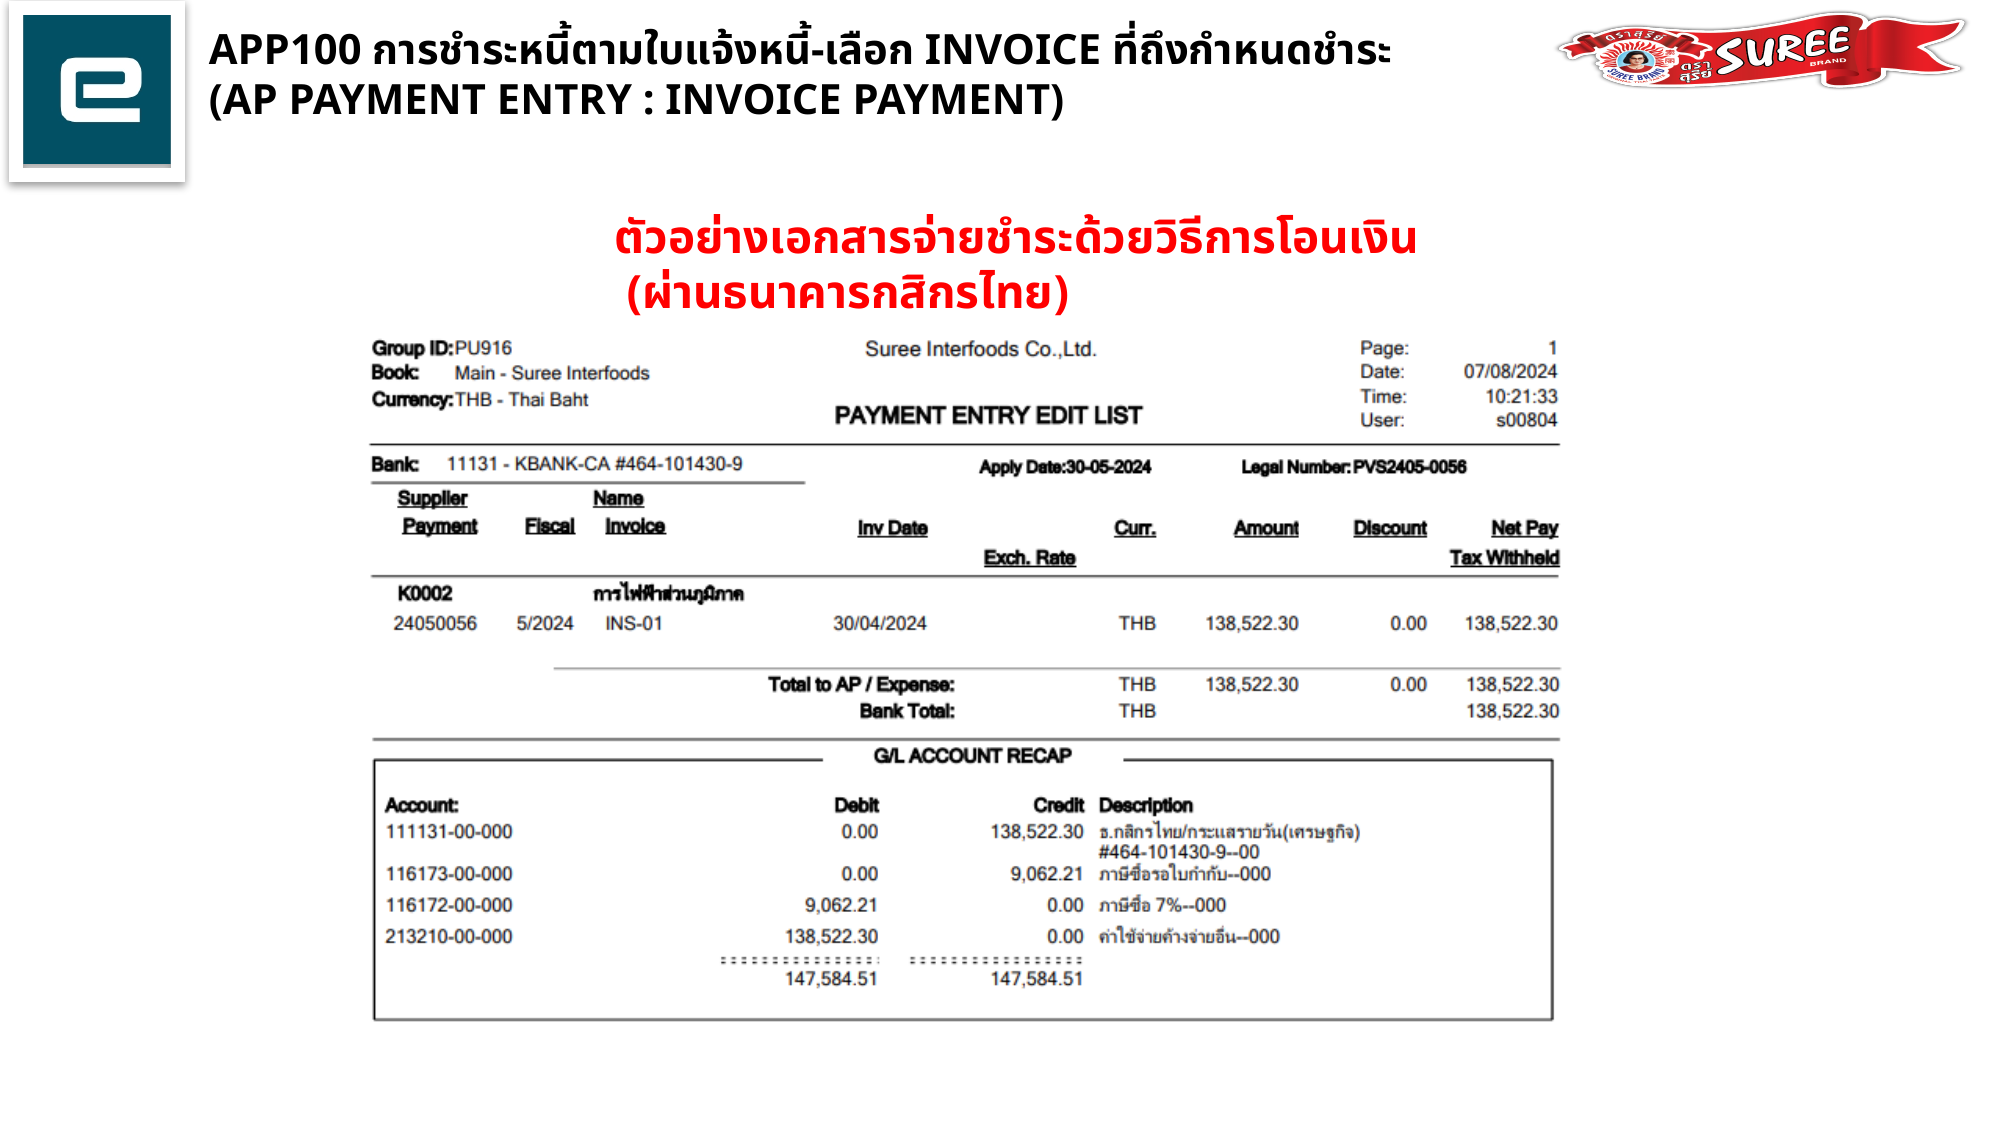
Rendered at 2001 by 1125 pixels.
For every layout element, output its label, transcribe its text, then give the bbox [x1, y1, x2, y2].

picture [360, 314, 1576, 1035]
picture [1526, 1, 2000, 94]
picture [60, 57, 142, 123]
text_box ตัวอย่างเอกสารจ่ายชำระด้วยวิธีการโอนเงิน (ผ่านธนาคารกสิกรไทย) [600, 199, 1521, 314]
